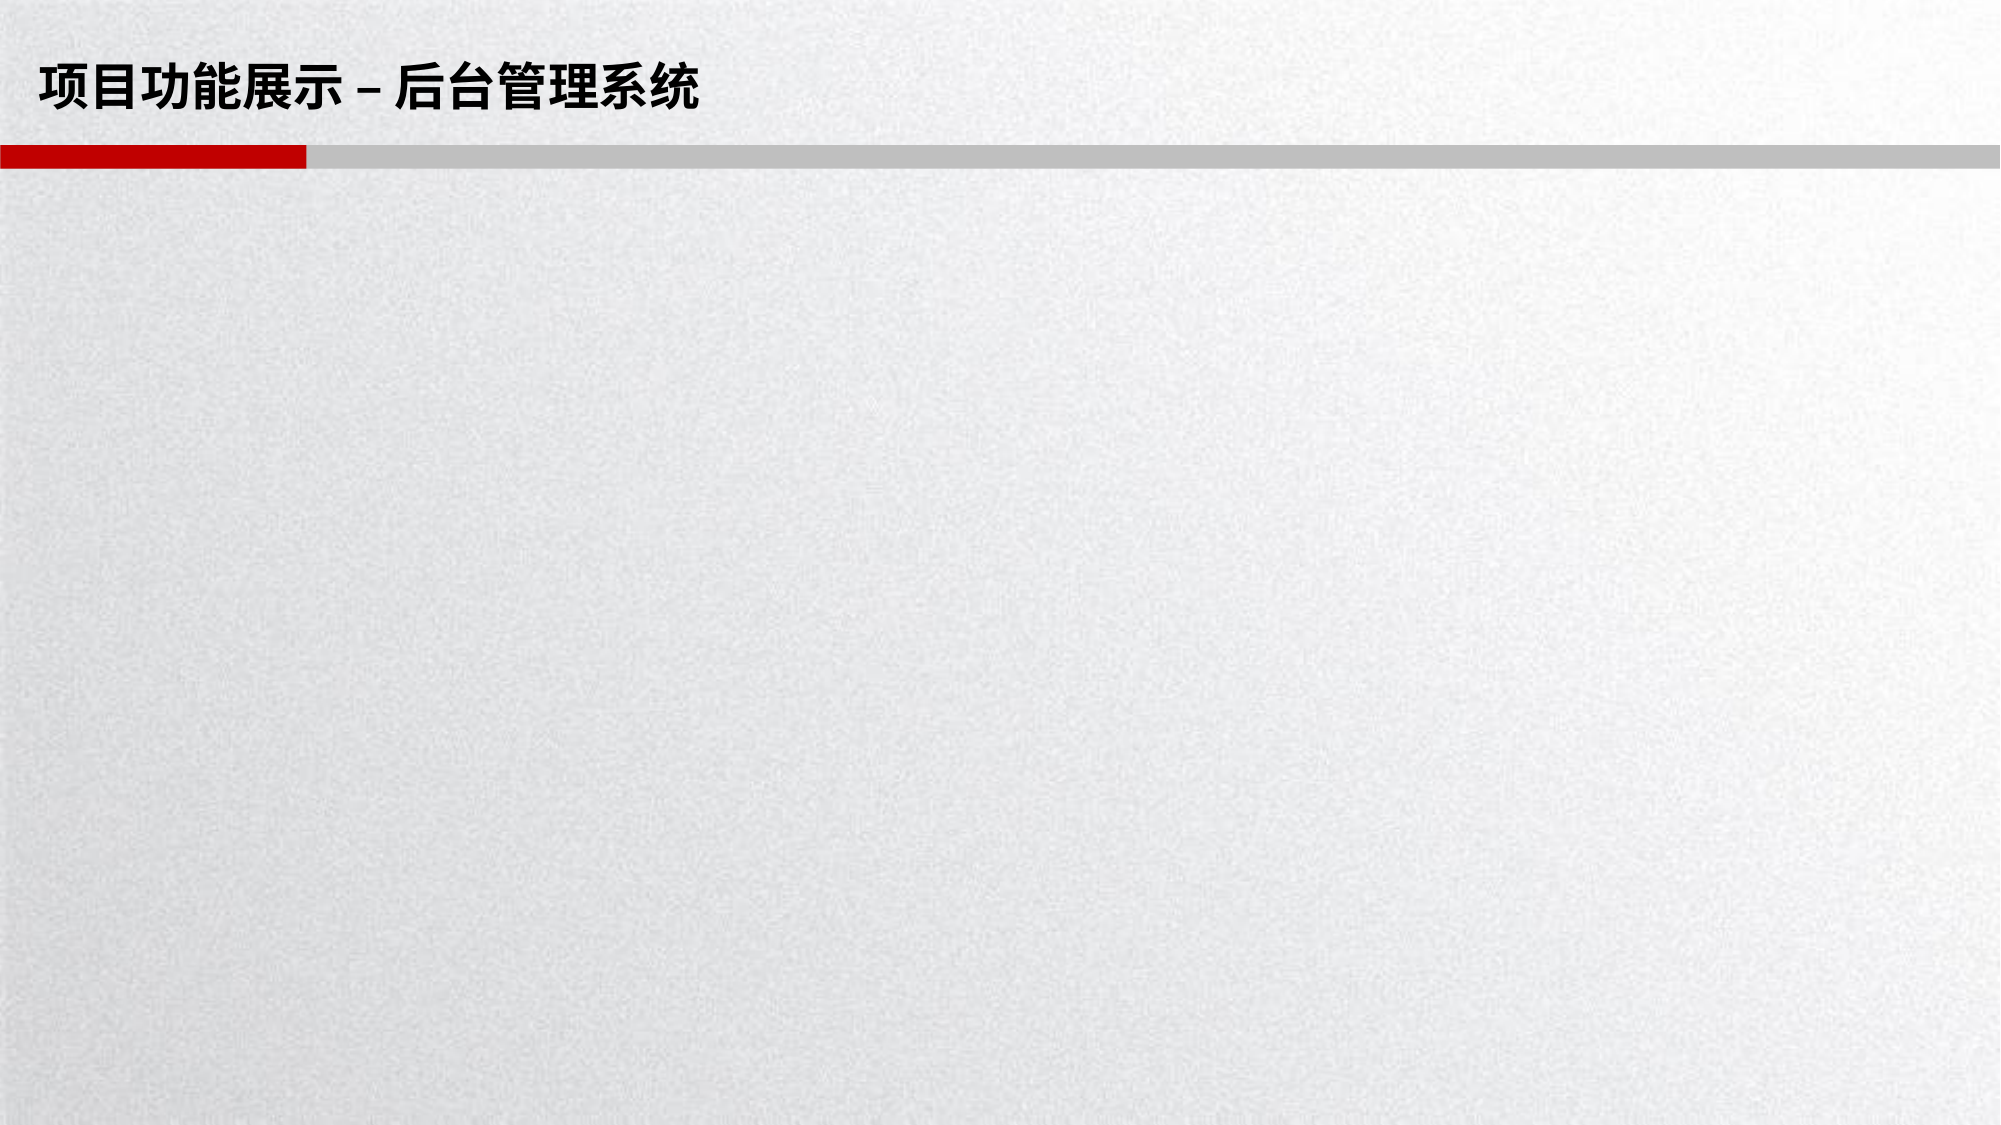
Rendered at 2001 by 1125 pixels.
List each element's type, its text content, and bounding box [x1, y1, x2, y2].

title 项目功能展示 – 后台管理系统 [23, 47, 1824, 124]
picture [0, 0, 2001, 1125]
